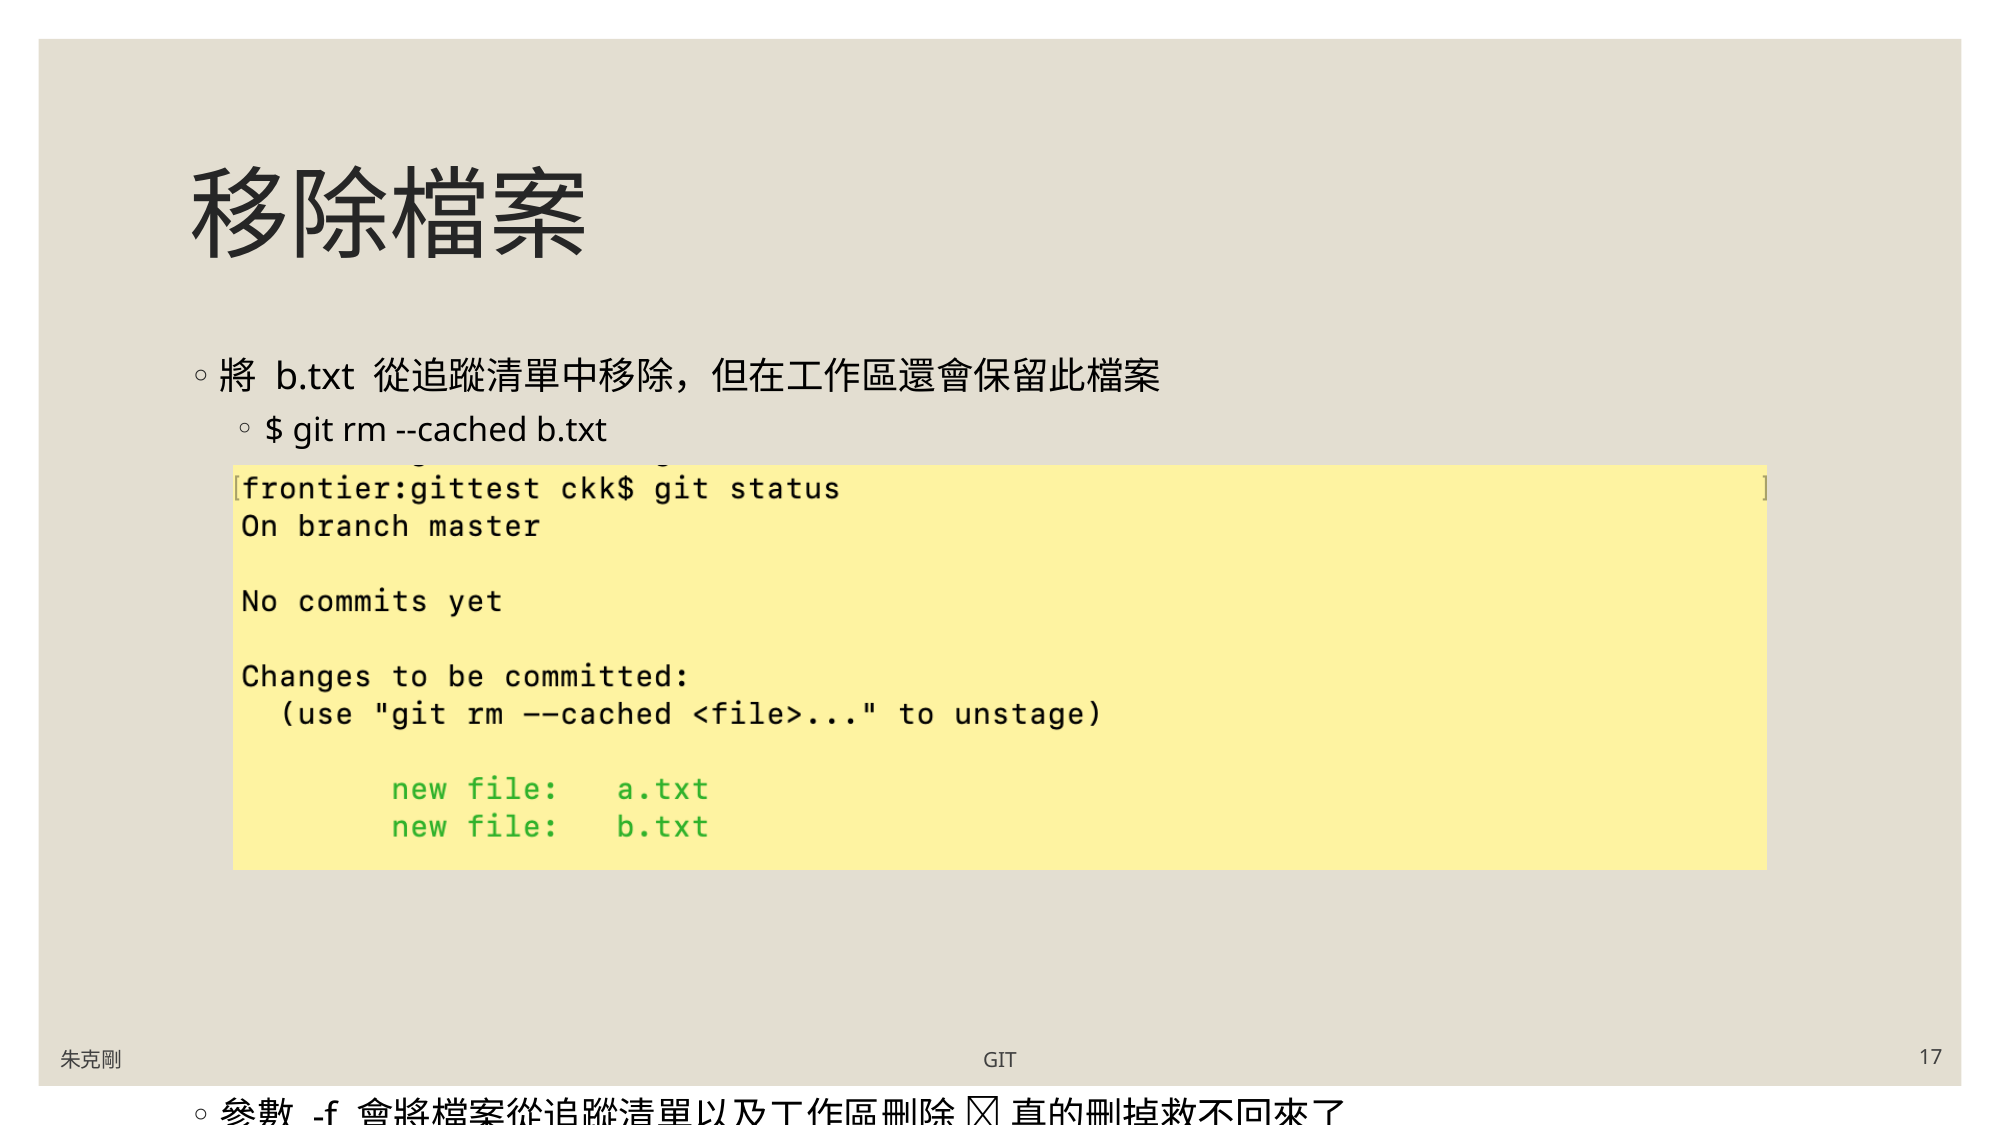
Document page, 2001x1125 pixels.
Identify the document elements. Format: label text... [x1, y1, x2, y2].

slide_number 17 [1717, 1034, 1958, 1080]
slide_number 朱克剛 [45, 1034, 495, 1080]
title 移除檔案 [174, 105, 1825, 331]
list 將 b.txt 從追蹤清單中移除，但在工作區還會保留此檔案 $ git rm --cached b.txt 參數 -f 會將檔案從追蹤清單以及工作區刪除  真的刪掉救不回來了 $ git rm -f b.txt [174, 345, 1825, 990]
footer GIT [572, 1034, 1428, 1080]
picture [233, 465, 1767, 870]
